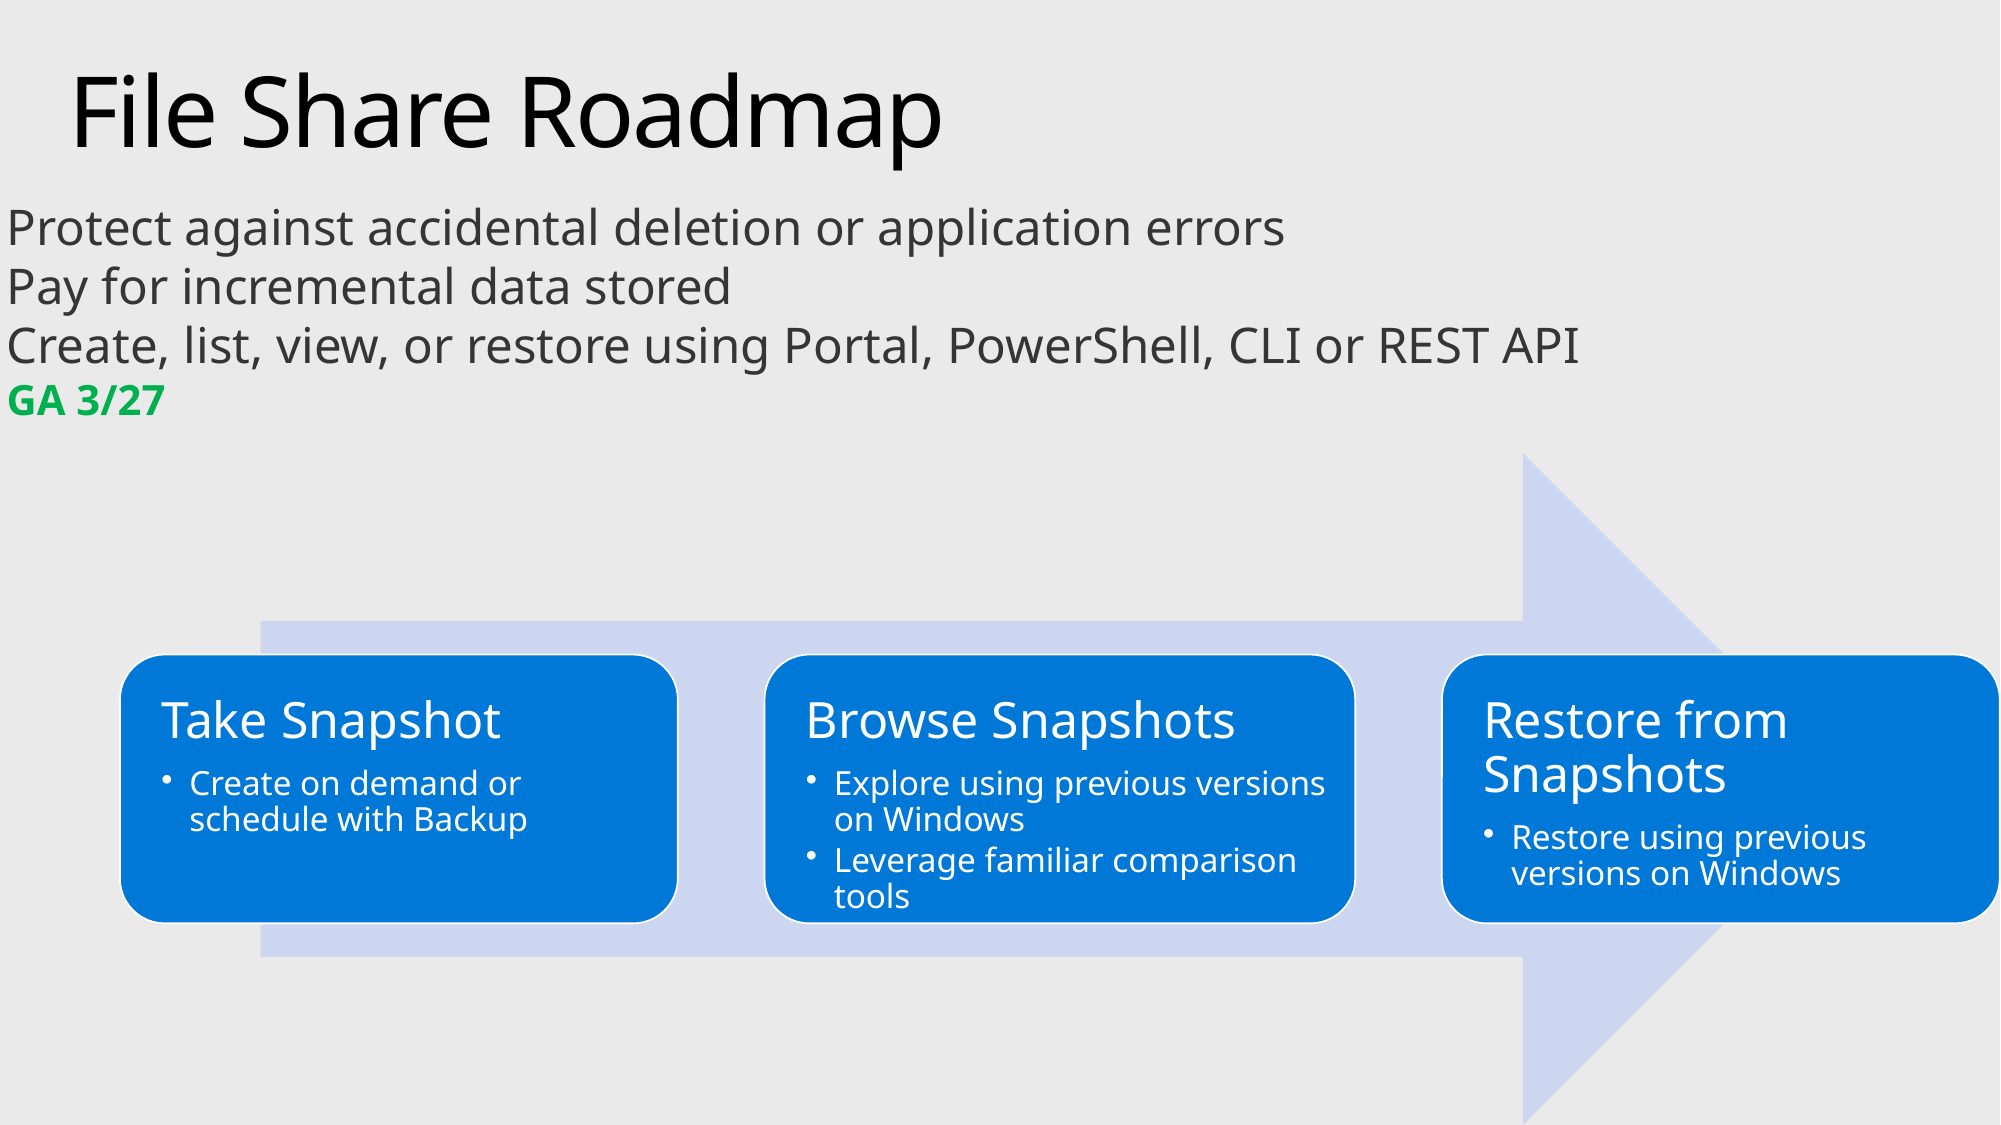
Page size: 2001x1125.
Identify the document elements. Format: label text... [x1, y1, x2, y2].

title File Share Roadmap [44, 47, 1957, 196]
text_box Protect against accidental deletion or application errors Pay for incremental data stored Create, list, view, or restore using Portal, PowerShell, CLI or REST API GA 3/27 [0, 173, 1610, 677]
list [119, 452, 2000, 1125]
